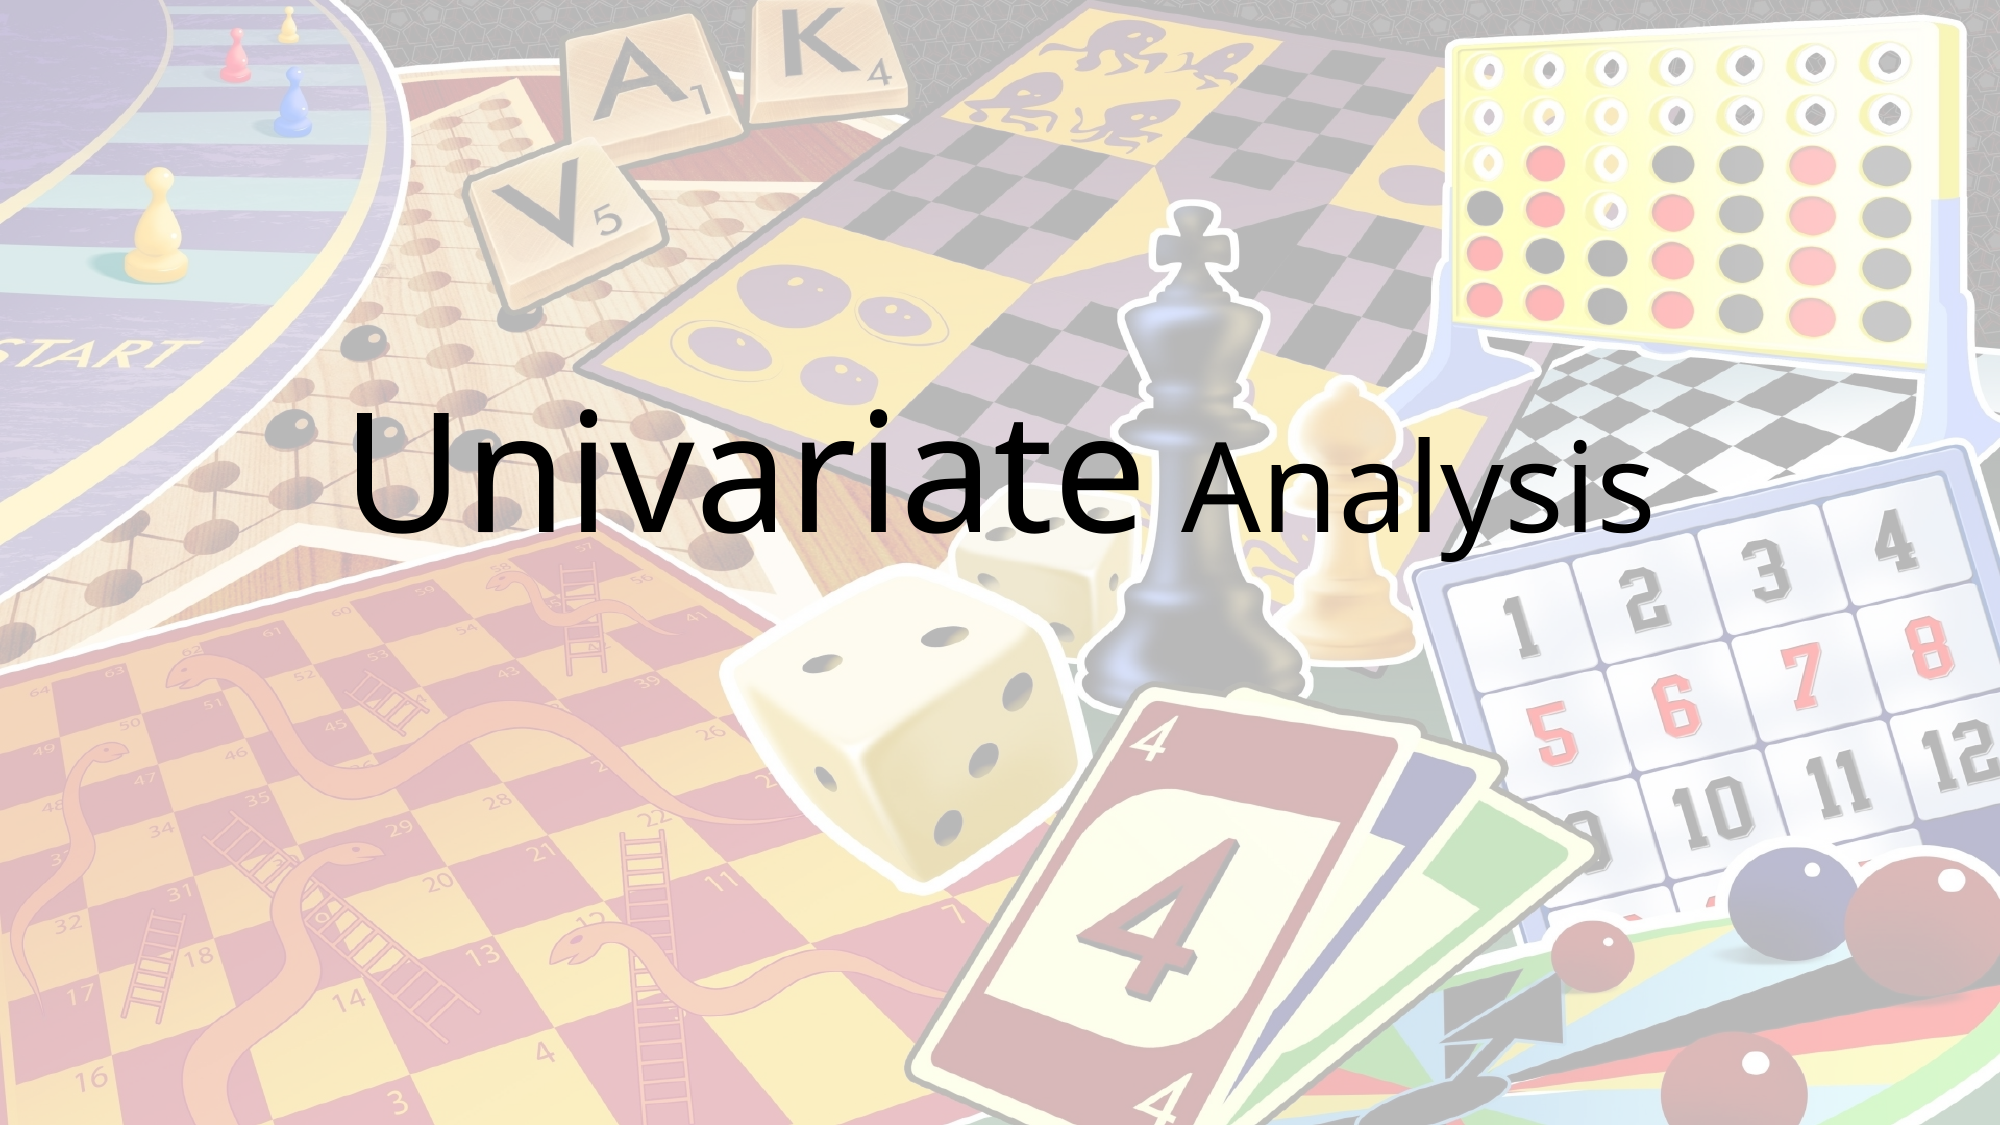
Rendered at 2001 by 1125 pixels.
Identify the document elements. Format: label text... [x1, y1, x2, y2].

title Univariate Analysis [249, 184, 1750, 576]
